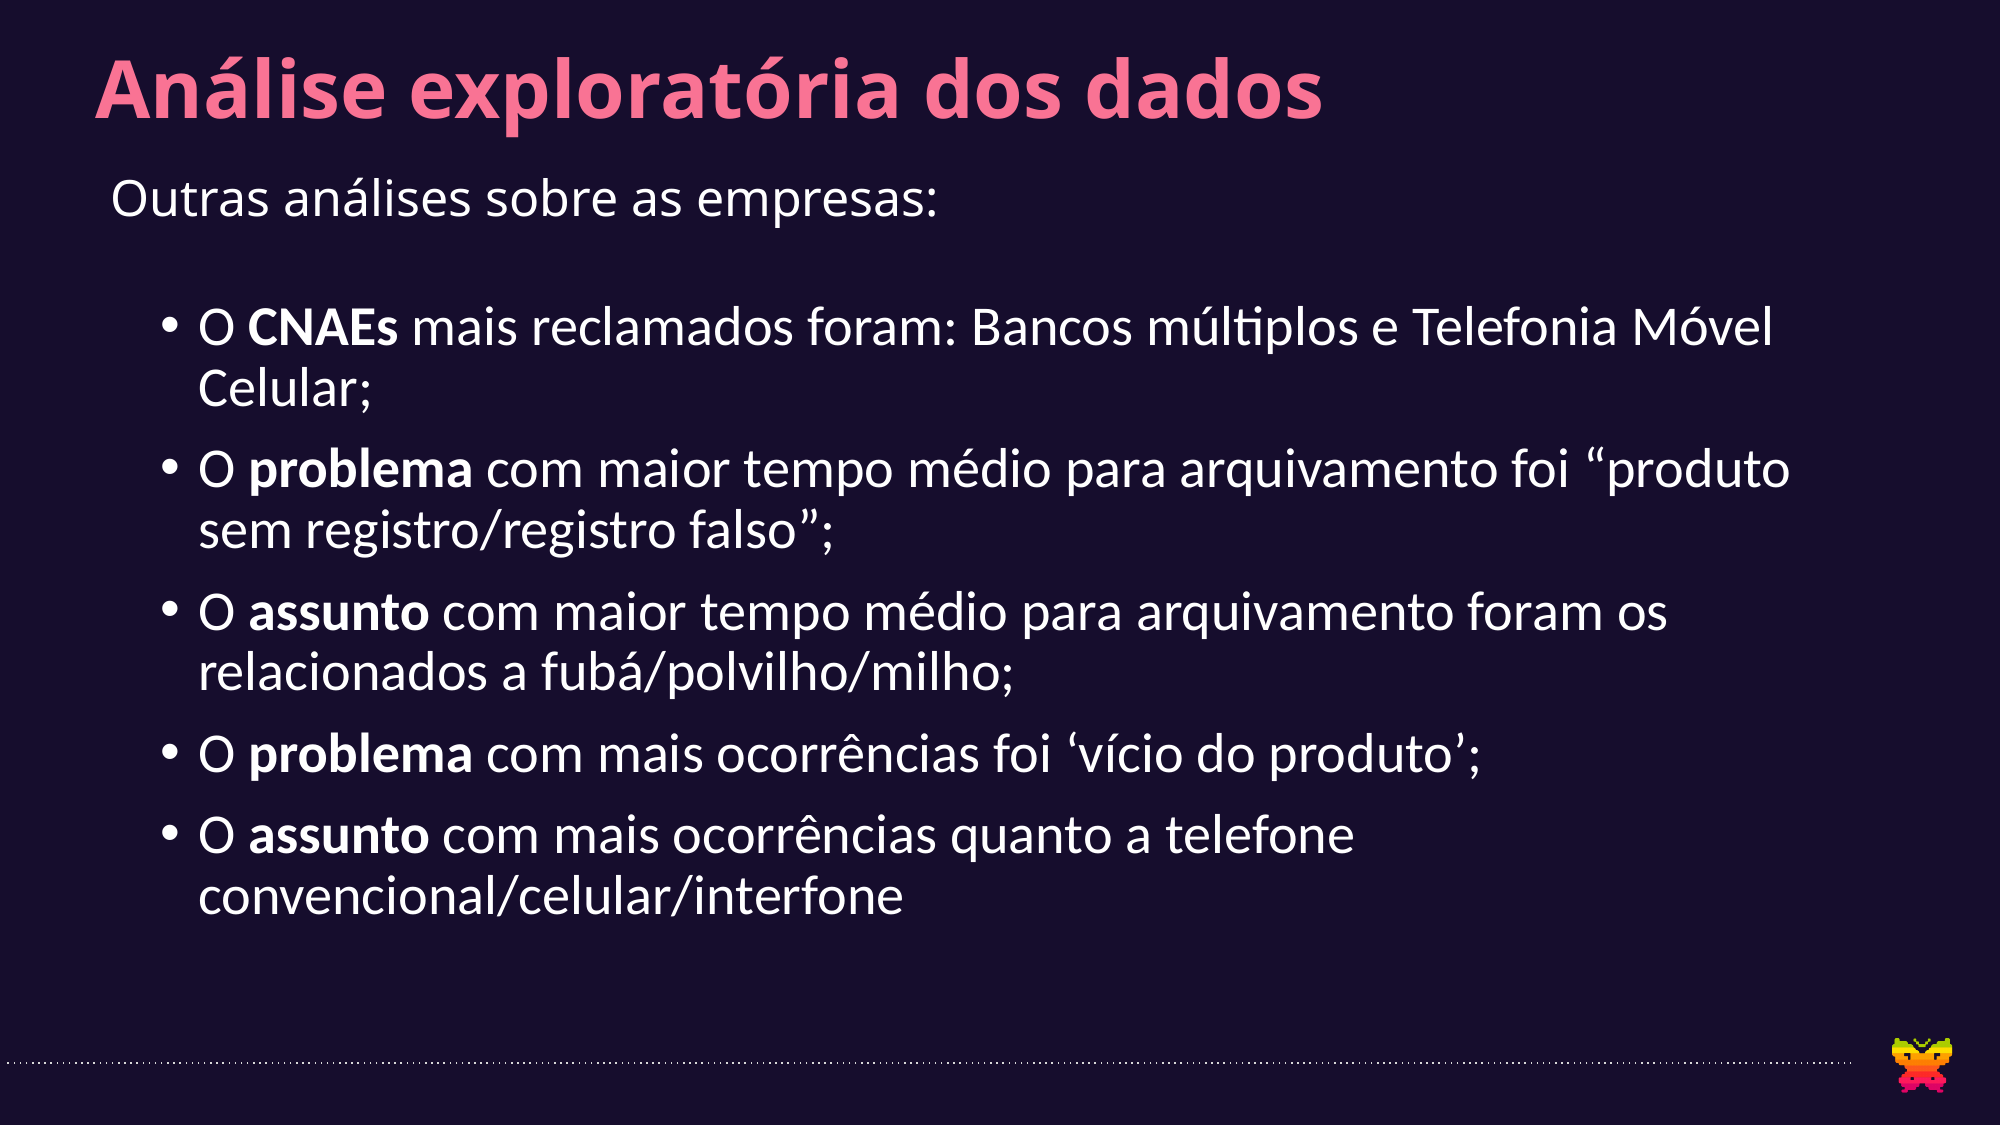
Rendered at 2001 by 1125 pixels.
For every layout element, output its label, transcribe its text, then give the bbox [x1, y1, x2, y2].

title Análise exploratória dos dados [95, 49, 1853, 159]
picture [1892, 1034, 1956, 1093]
text_box O CNAEs mais reclamados foram: Bancos múltiplos e Telefonia Móvel Celular; O problema com maior tempo médio para arquivamento foi “produto sem registro/registro falso”; O assunto com maior tempo médio para arquivamento foram os relacionados a fubá/polvilho/milho; O problema com mais ocorrências foi ‘vício do produto’; O assunto com mais ocorrências quanto a telefone convencional/celular/interfone [145, 289, 1813, 953]
text_box Outras análises sobre as empresas: [95, 159, 1974, 235]
